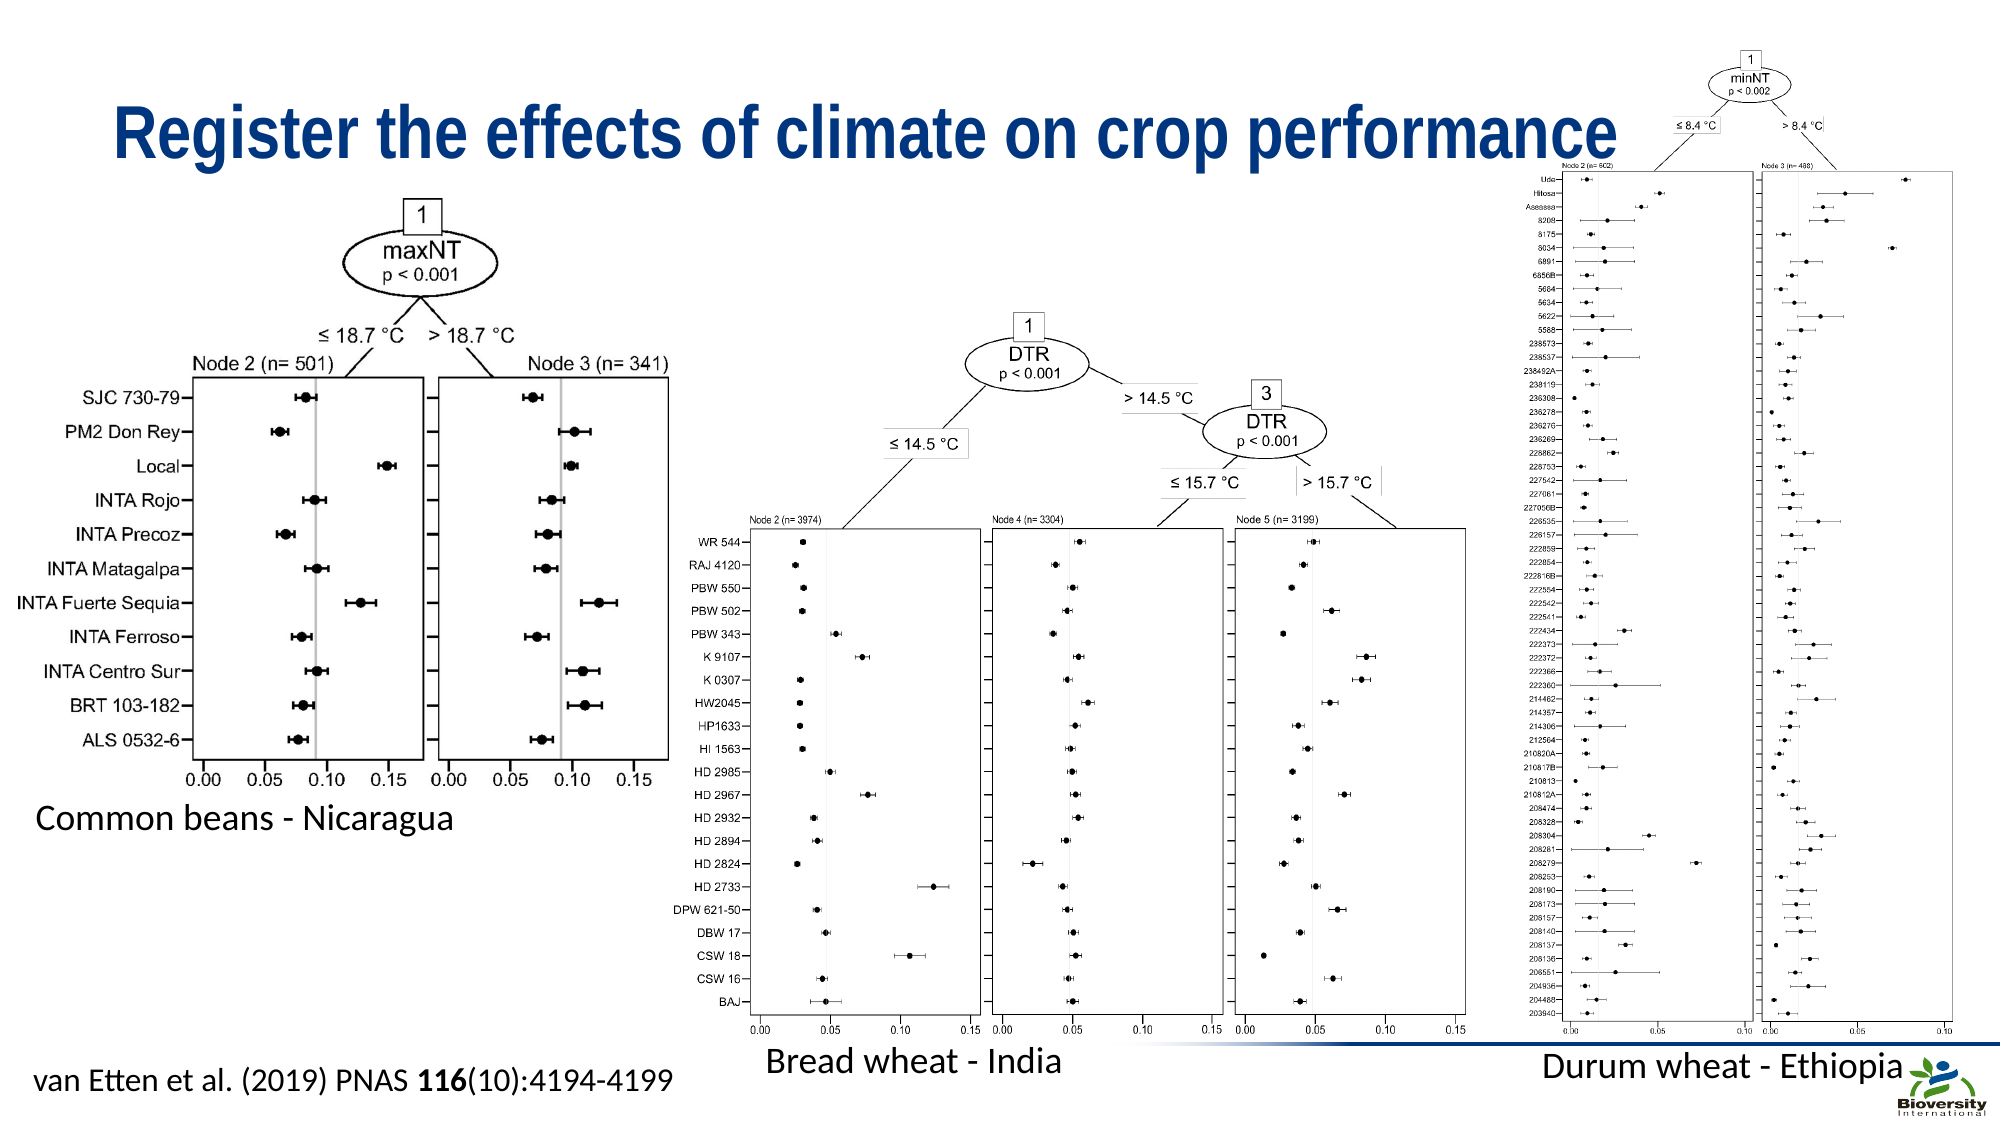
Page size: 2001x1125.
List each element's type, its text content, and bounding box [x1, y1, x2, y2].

text_box Bread wheat - India [750, 1034, 1078, 1089]
picture [674, 312, 1466, 1034]
picture [18, 198, 669, 786]
text_box van Etten et al. (2019) PNAS 116(10):4194-4199 [18, 1031, 881, 1125]
picture [1524, 50, 1953, 1034]
text_box Common beans - Nicaragua [20, 786, 470, 845]
text_box Durum wheat - Ethiopia [1527, 1034, 1920, 1094]
picture [1898, 1057, 1987, 1116]
text_box Register the effects of climate on crop performance [98, 25, 1953, 268]
